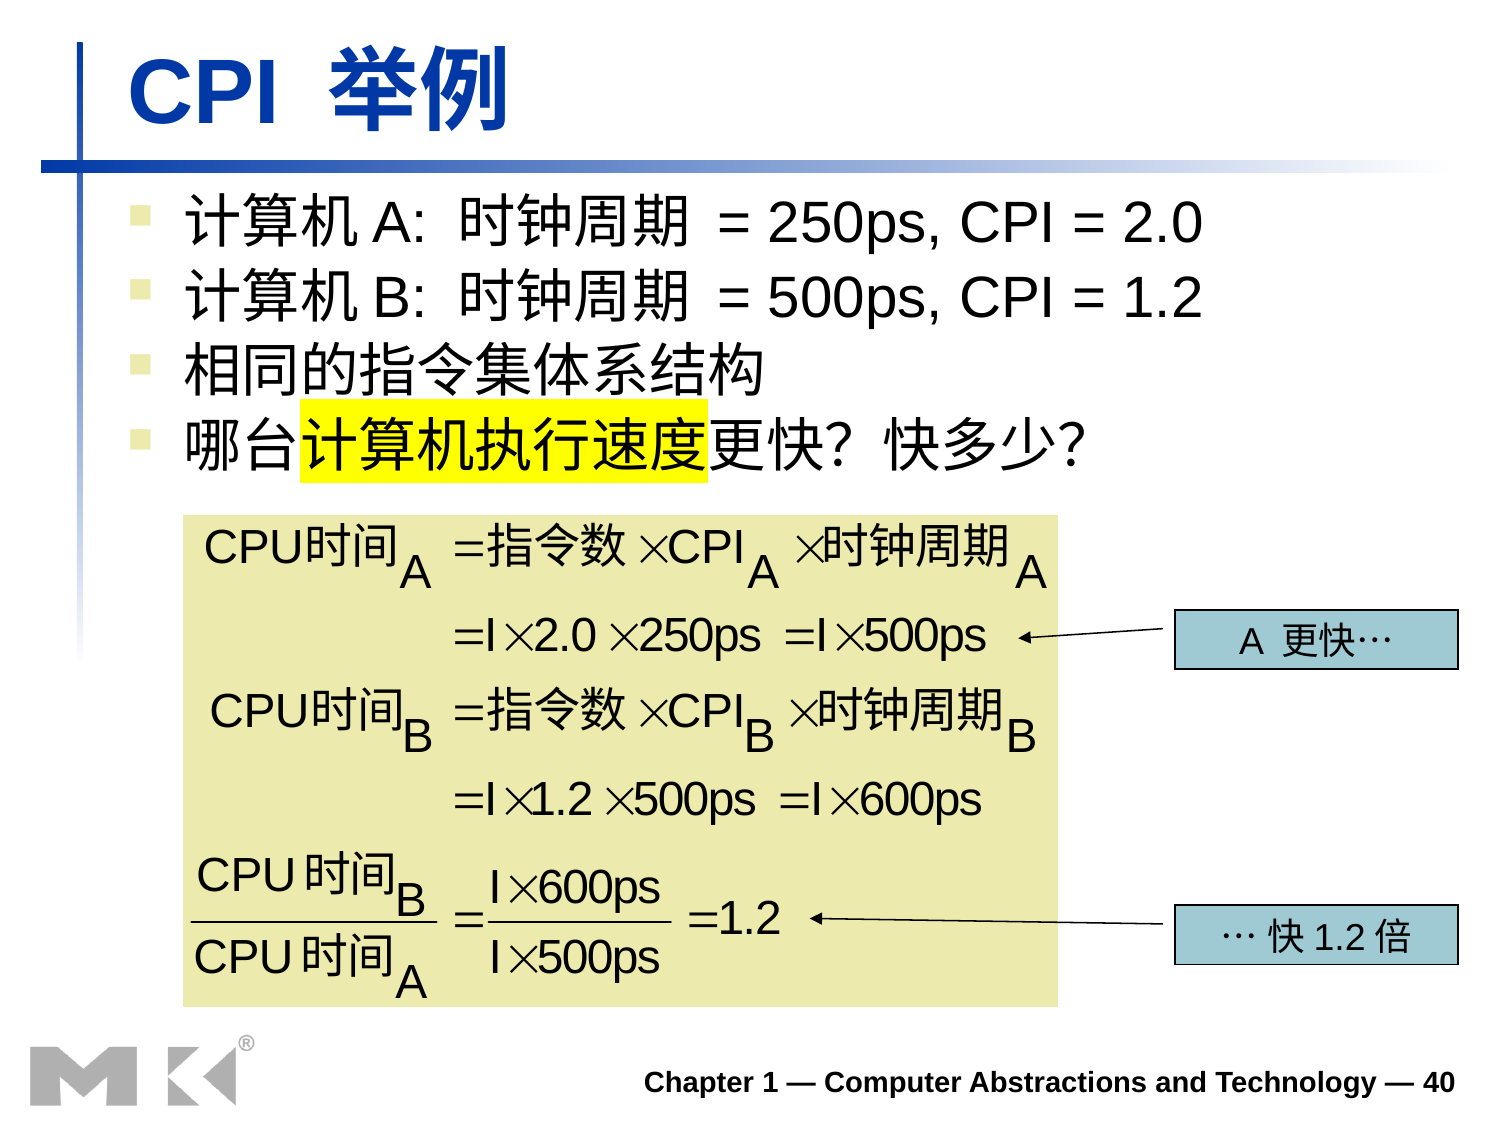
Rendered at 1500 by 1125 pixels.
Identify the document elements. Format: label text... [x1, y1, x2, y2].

text_box IF [612, 161, 617, 173]
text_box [722, 161, 726, 173]
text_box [182, 515, 1059, 1008]
text_box …快1.2倍 [1175, 905, 1458, 965]
text_box A 更快… [1175, 609, 1458, 670]
footer Chapter 1 — Computer Abstractions and Technology — 40 [277, 1046, 1471, 1106]
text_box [700, 161, 706, 173]
picture [29, 1034, 255, 1106]
list 计算机A: 时钟周期 = 250ps, CPI = 2.0 计算机B: 时钟周期 = 500ps, CPI = 1.2 相同的指令集体系结构 哪台计算机执行速度更快？快多少？ [111, 184, 1470, 516]
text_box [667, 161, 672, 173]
title CPI 举例 [111, 0, 1468, 150]
text_box Di [815, 161, 819, 173]
text_box [436, 161, 440, 173]
text_box Di [793, 161, 797, 173]
